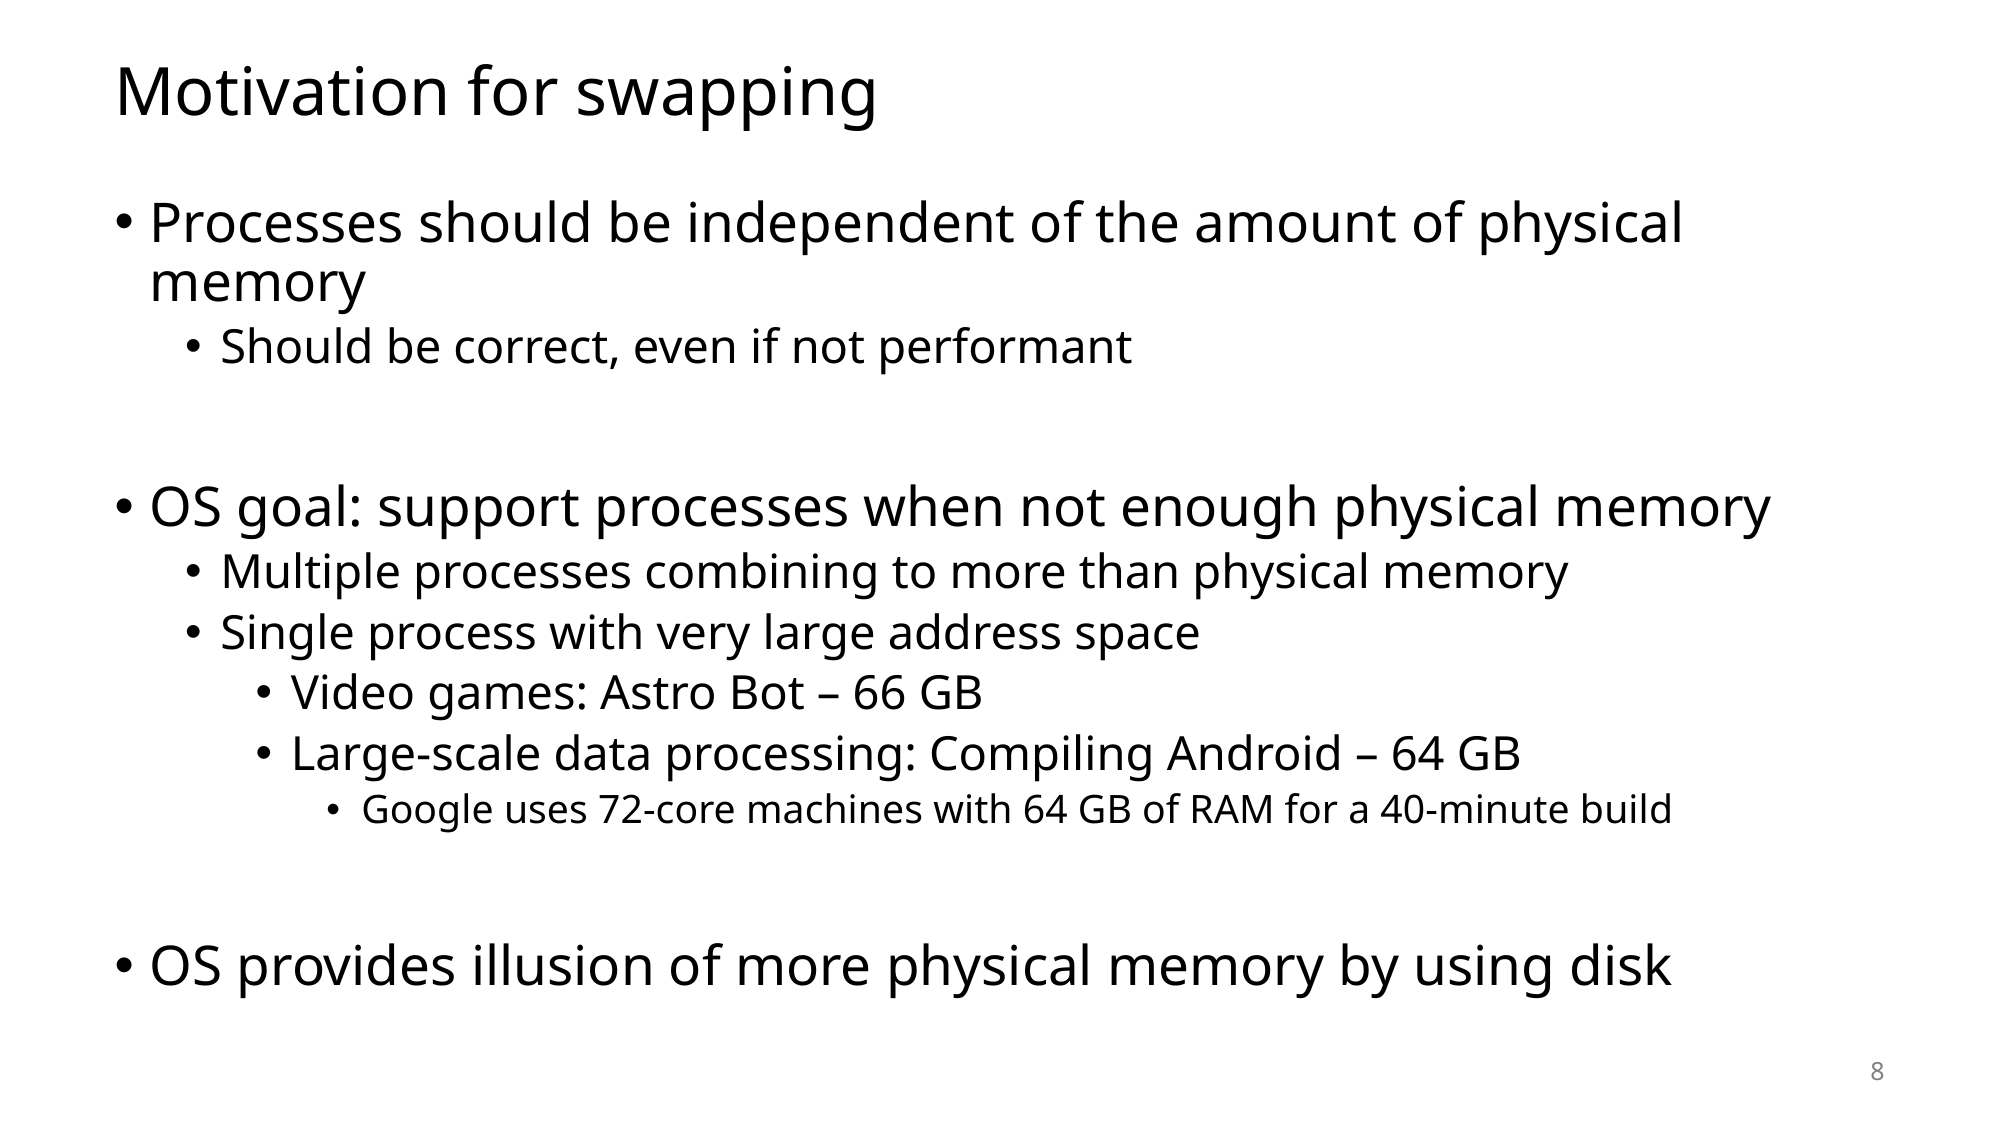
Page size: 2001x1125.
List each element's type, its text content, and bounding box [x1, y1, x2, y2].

title Motivation for swapping [99, 37, 1900, 150]
list Processes should be independent of the amount of physical memory Should be correct, even if not performant OS goal: support processes when not enough physical memory Multiple processes combining to more than physical memory Single process with very large address space Video games: Astro Bot – 66 GB Large-scale data processing: Compiling Android – 64 GB Google uses 72-core machines with 64 GB of RAM for a 40-minute build OS provides illusion of more physical memory by using disk [99, 187, 1900, 1013]
slide_number 8 [1749, 1042, 1900, 1103]
